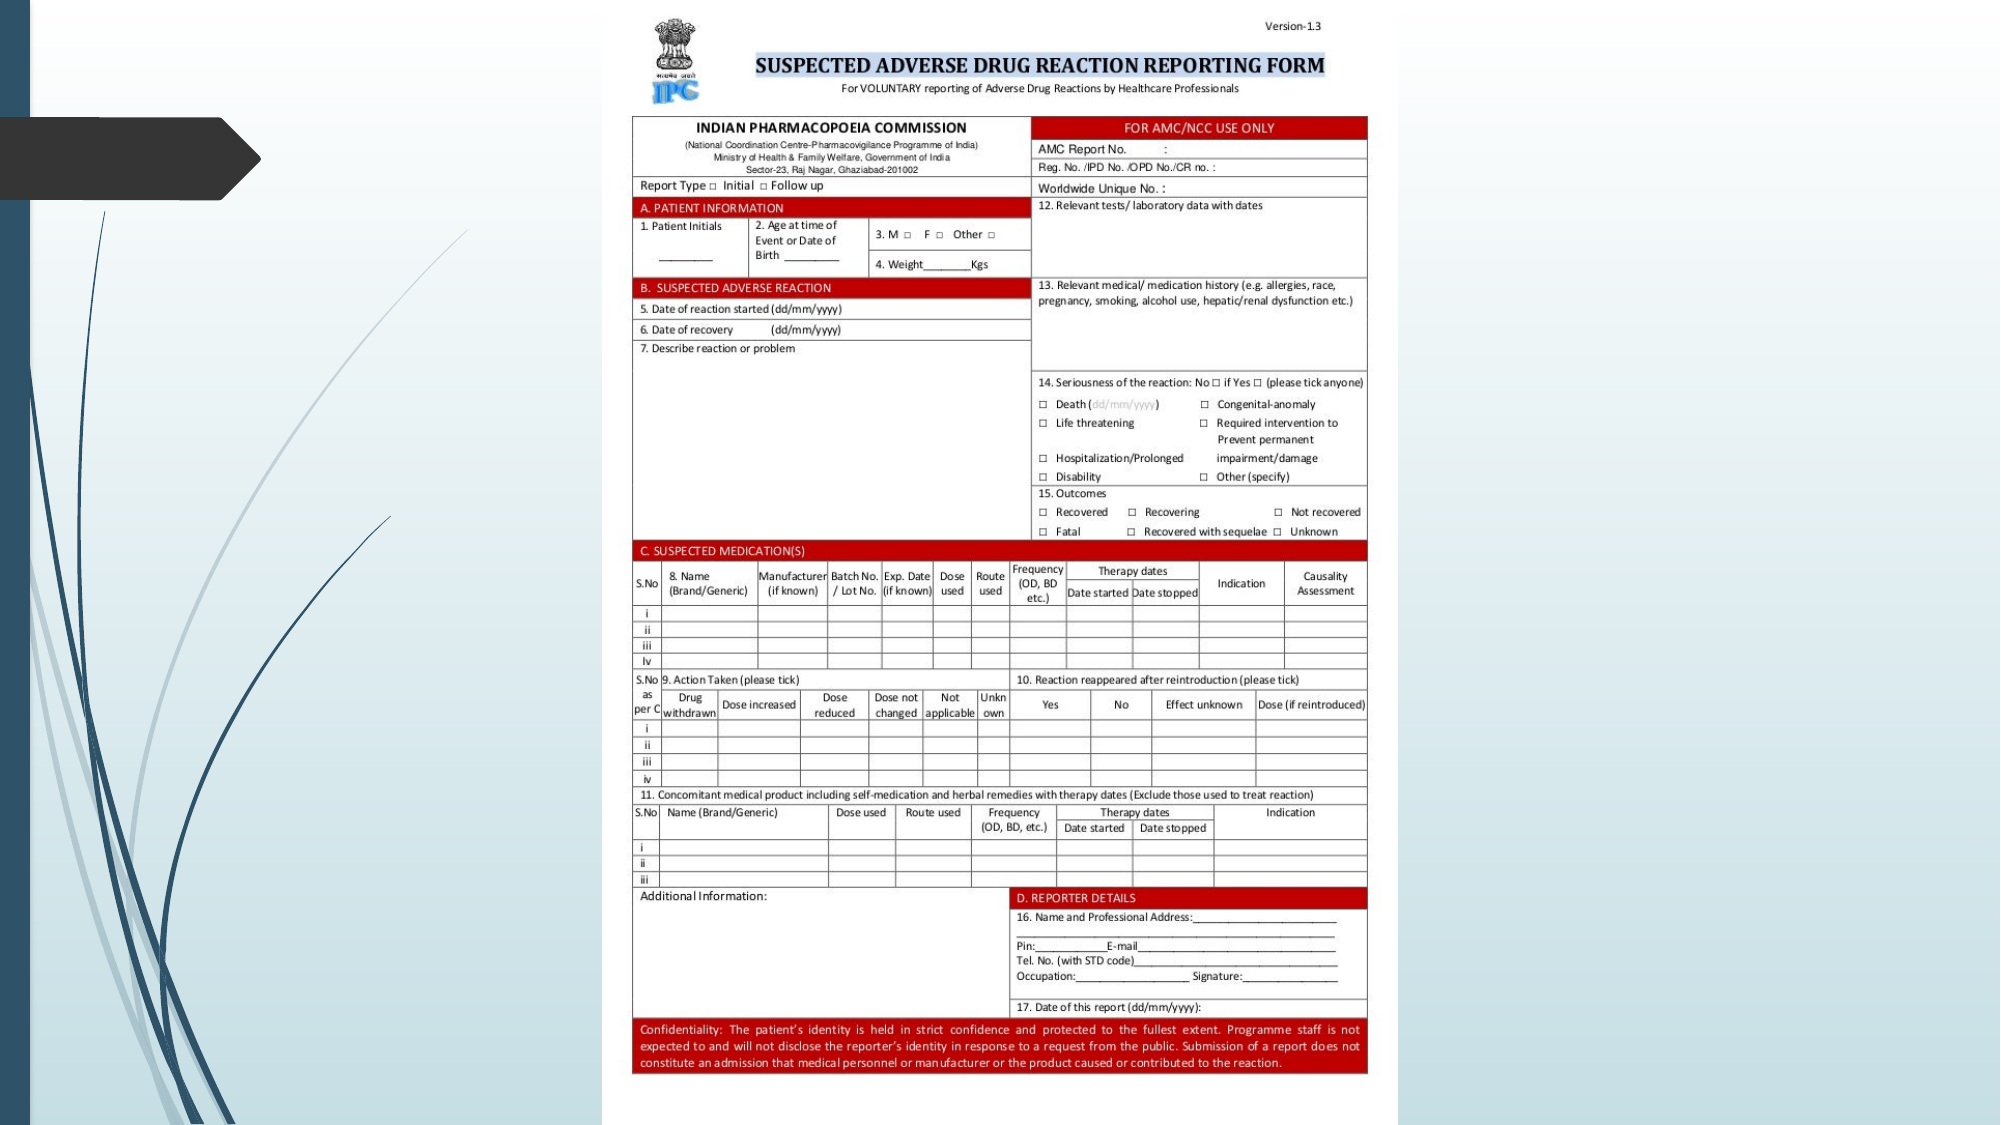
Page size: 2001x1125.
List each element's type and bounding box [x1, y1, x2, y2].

picture [602, 0, 1398, 1125]
